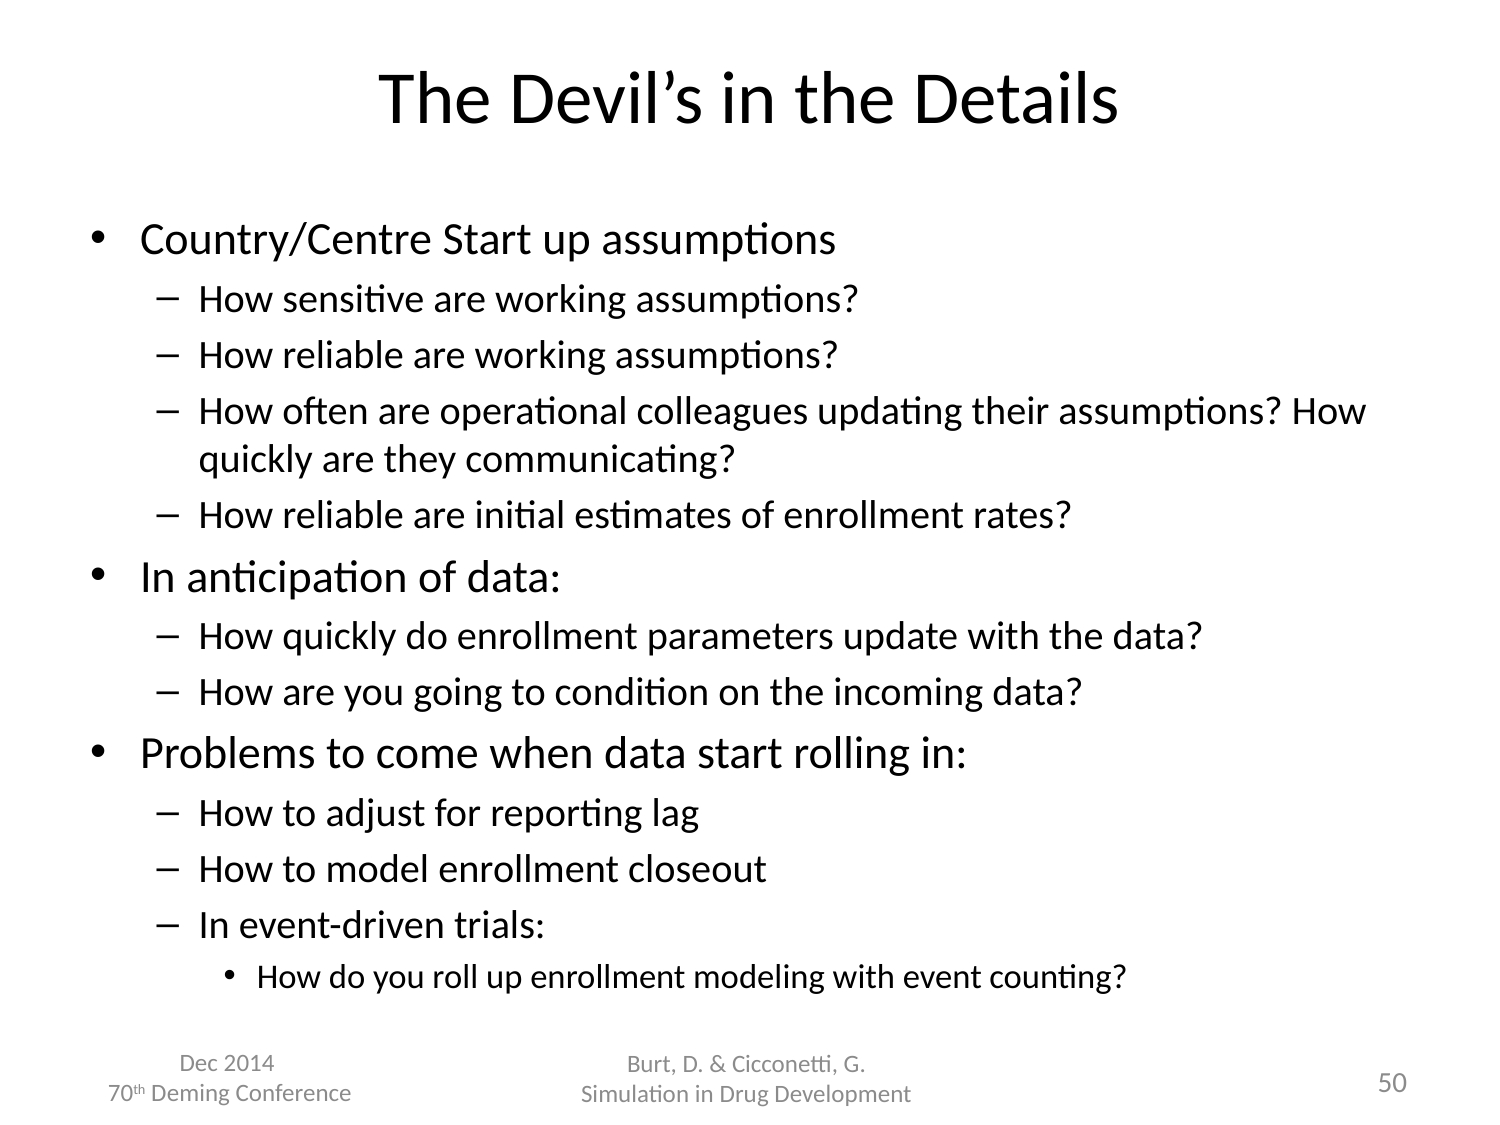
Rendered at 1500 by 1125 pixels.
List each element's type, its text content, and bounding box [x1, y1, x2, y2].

title The Devil’s in the Details [75, 23, 1425, 164]
list Country/Centre Start up assumptions How sensitive are working assumptions? How reliable are working assumptions? How often are operational colleagues updating their assumptions? How quickly are they communicating? How reliable are initial estimates of enrollment rates? In anticipation of data: How quickly do enrollment parameters update with the data? How are you going to condition on the incoming data? Problems to come when data start rolling in: How to adjust for reporting lag How to model enrollment closeout In event-driven trials: How do you roll up enrollment modeling with event counting? [75, 201, 1425, 1011]
